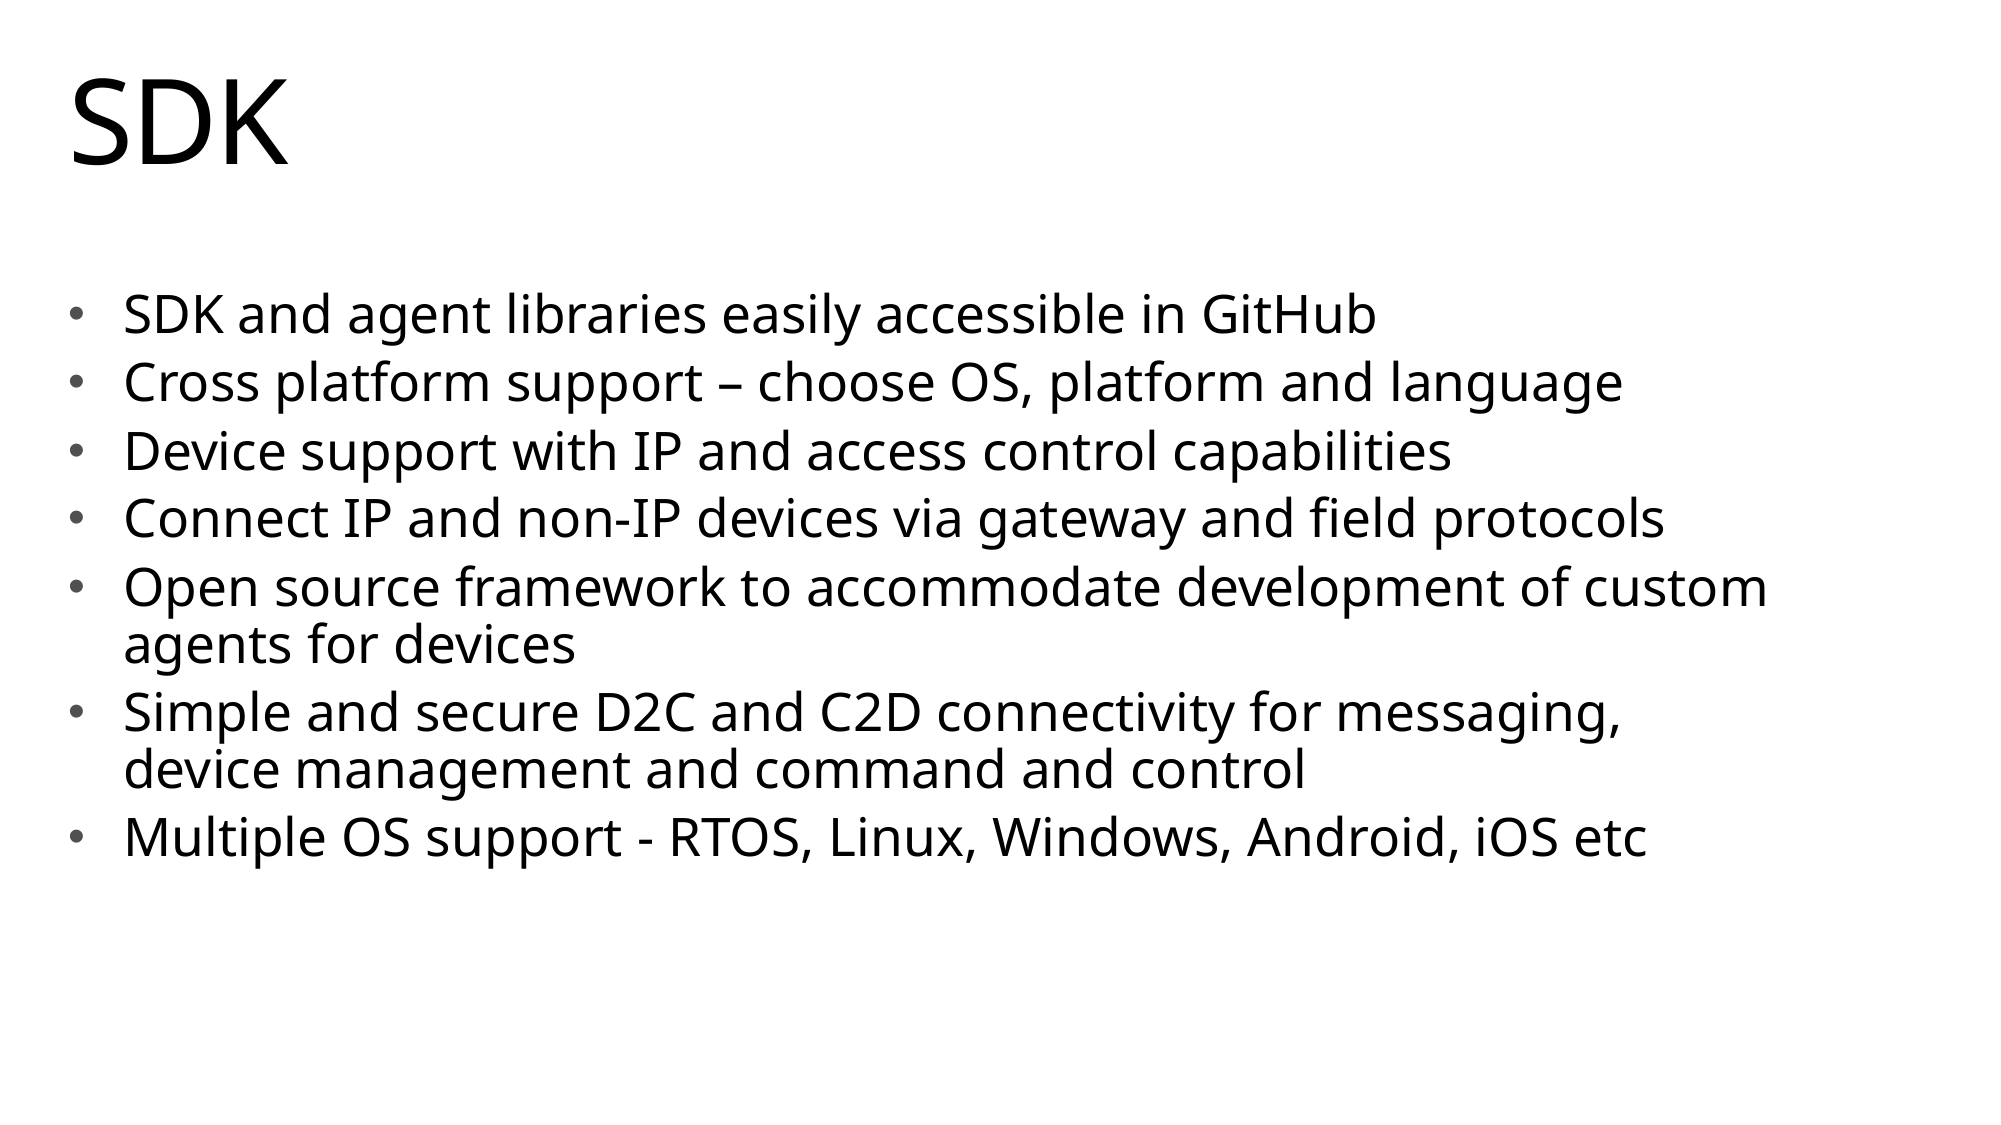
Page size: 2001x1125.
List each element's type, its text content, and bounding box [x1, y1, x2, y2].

title SDK [44, 47, 1956, 195]
list SDK and agent libraries easily accessible in GitHub Cross platform support – choose OS, platform and language Device support with IP and access control capabilities Connect IP and non-IP devices via gateway and field protocols Open source framework to accommodate development of custom agents for devices Simple and secure D2C and C2D connectivity for messaging, device management and command and control Multiple OS support - RTOS, Linux, Windows, Android, iOS etc [44, 273, 1809, 902]
